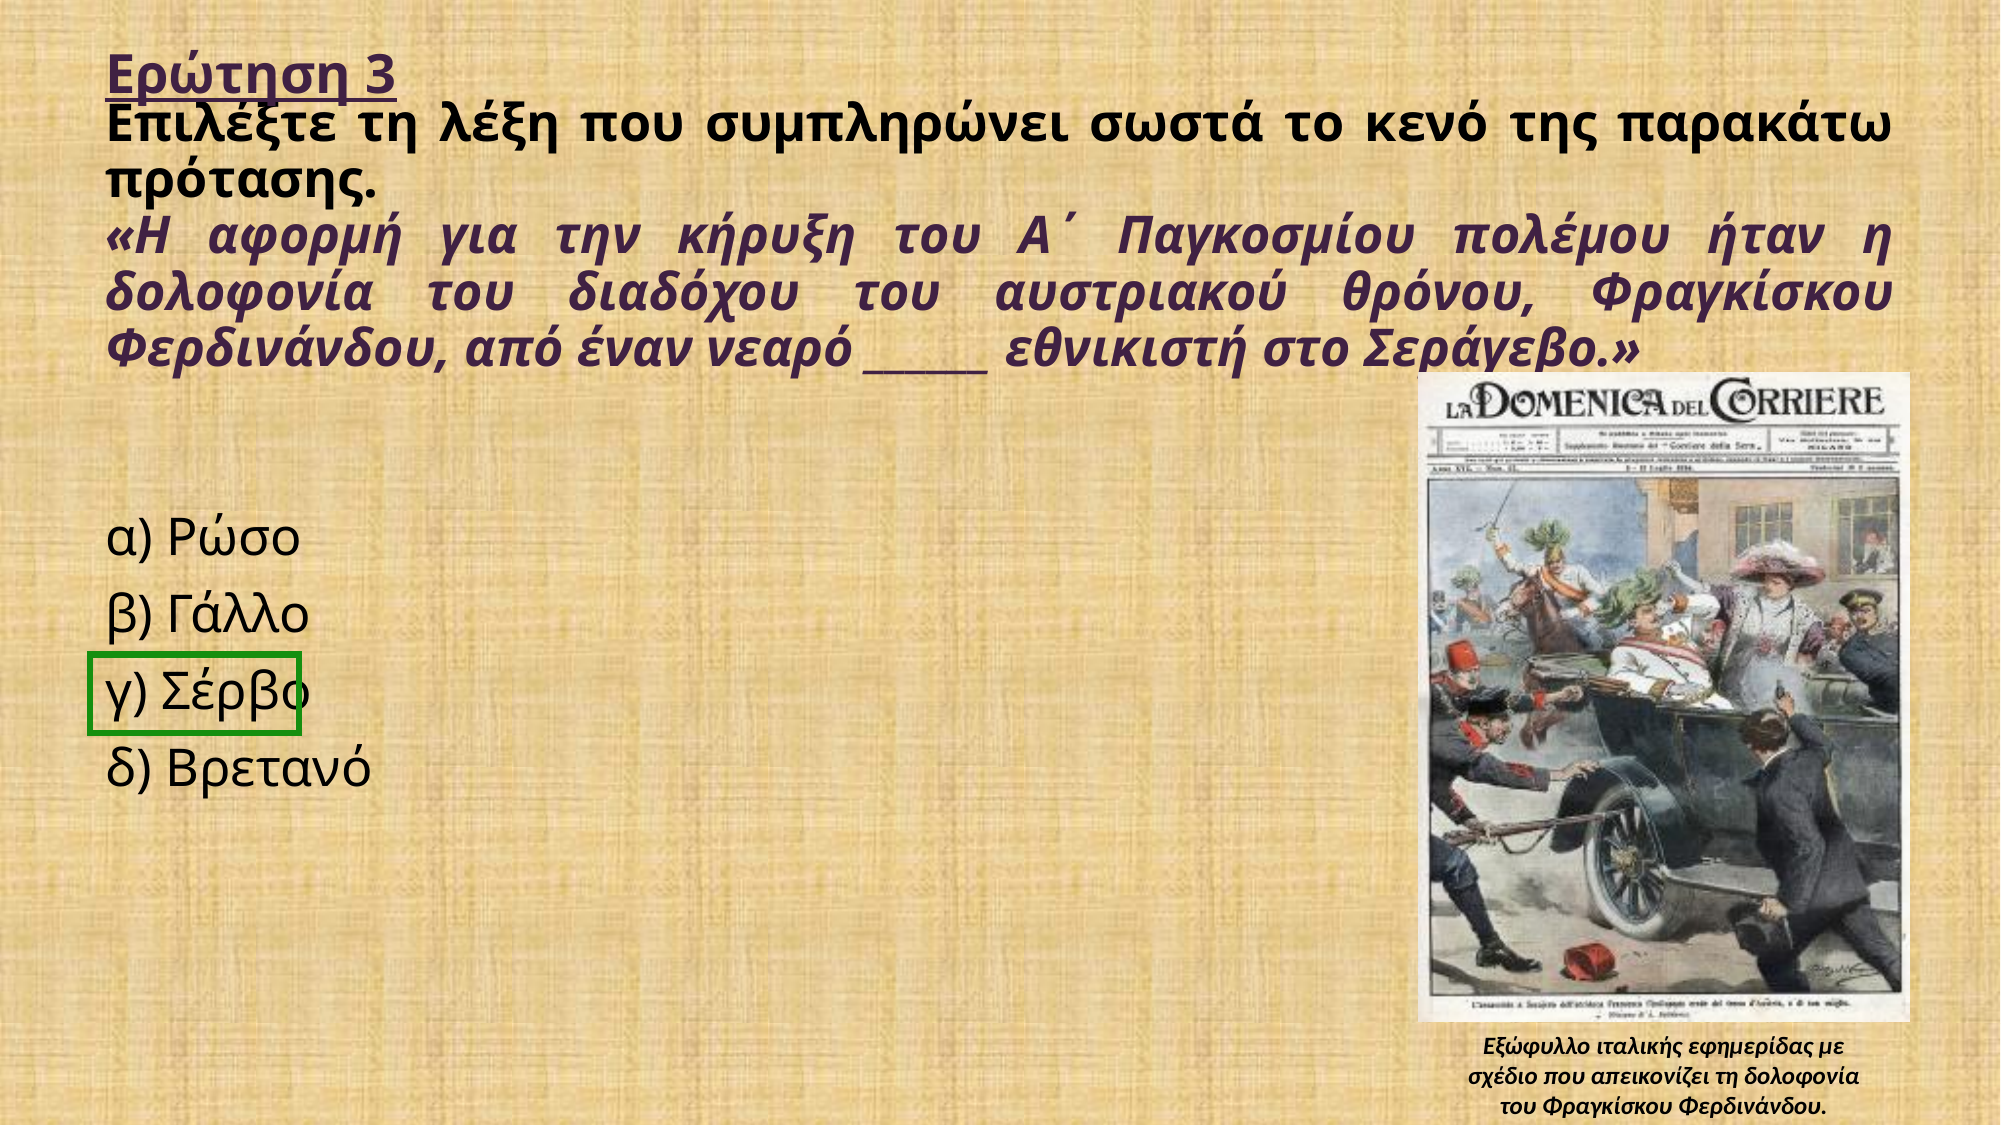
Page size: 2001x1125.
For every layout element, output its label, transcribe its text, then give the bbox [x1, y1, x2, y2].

text_box Εξώφυλλο ιταλικής εφημερίδας με σχέδιο που απεικονίζει τη δολοφονία του Φραγκίσκου Φερδινάνδου. [1435, 1022, 1893, 1125]
title Επιλέξτε τη λέξη που συμπληρώνει σωστά το κενό της παρακάτω πρότασης. «Η αφορμή για την κήρυξη του Α΄ Παγκοσμίου πολέμου ήταν η δολοφονία του διαδόχου του αυστριακού θρόνου, Φραγκίσκου Φερδινάνδου, από έναν νεαρό ______ εθνικιστή στο Σεράγεβο.» [90, 75, 1910, 399]
picture [0, 0, 2001, 1125]
text_box Ερώτηση 3 [90, 37, 1816, 115]
text_box [89, 653, 300, 734]
list α) Ρώσο β) Γάλλο γ) Σέρβο δ) Βρετανό [90, 502, 1418, 846]
